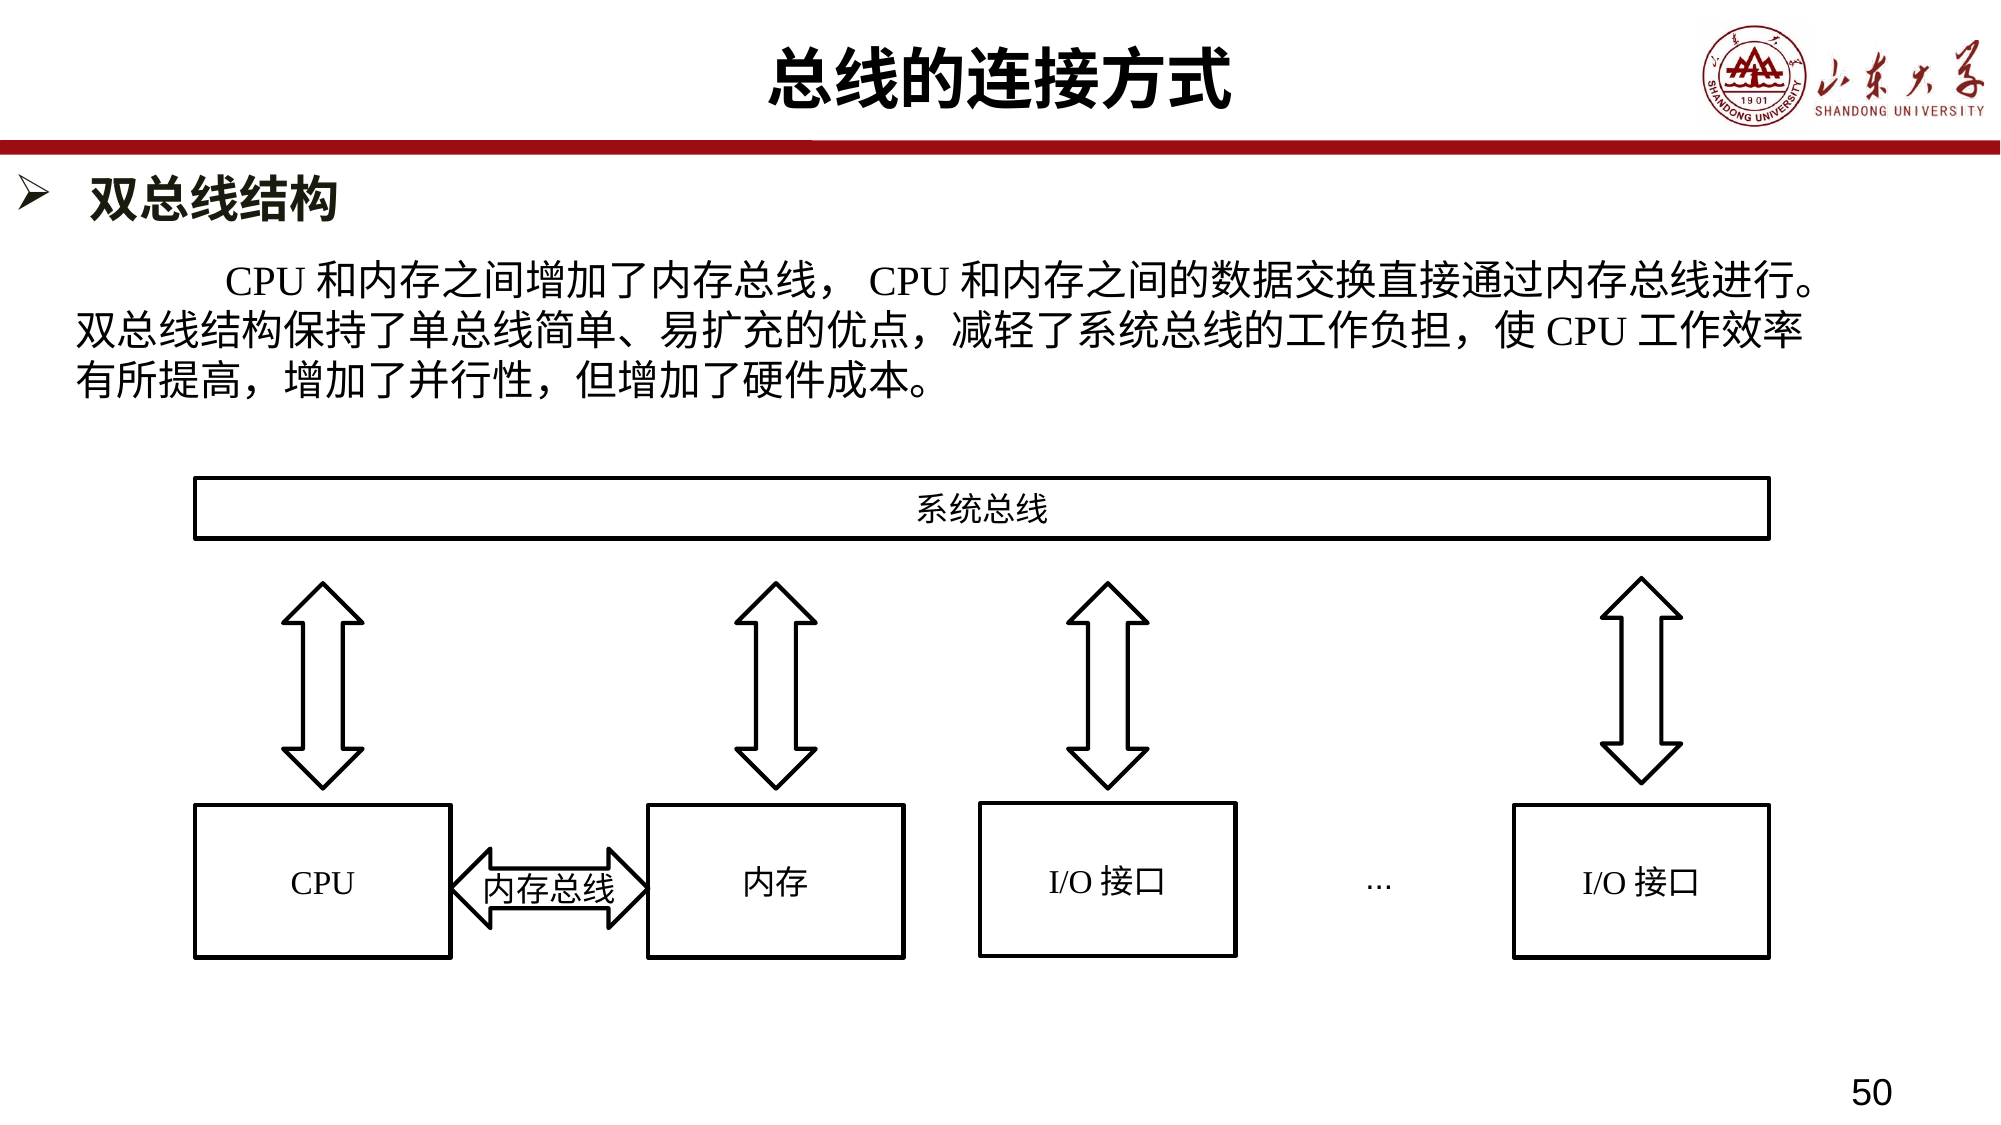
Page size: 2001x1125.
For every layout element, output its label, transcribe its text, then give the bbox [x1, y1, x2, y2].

text_box [474, 916, 494, 931]
text_box 内存总线 [468, 861, 631, 916]
slide_number 50 [1836, 1060, 2000, 1125]
text_box CPU和内存之间增加了内存总线，CPU和内存之间的数据交换直接通过内存总线进行。双总线结构保持了单总线简单、易扩充的优点，减轻了系统总线的工作负担，使CPU工作效率有所提高，增加了并行性，但增加了硬件成本。 [60, 246, 1857, 411]
title 总线的连接方式 [0, 39, 2000, 152]
text_box [631, 867, 652, 910]
text_box [605, 845, 625, 861]
text_box [605, 916, 625, 931]
text_box I/O接口 [977, 801, 1238, 959]
list 双总线结构 [0, 164, 957, 242]
text_box ... [1350, 848, 1438, 904]
text_box [447, 866, 468, 910]
text_box [473, 845, 494, 861]
text_box [733, 580, 819, 792]
text_box 内存 [645, 802, 906, 960]
text_box 系统总线 [192, 475, 1772, 541]
picture [1698, 21, 1810, 39]
text_box CPU [192, 802, 453, 960]
text_box [1599, 575, 1684, 787]
text_box I/O接口 [1511, 802, 1772, 960]
text_box [280, 580, 366, 792]
text_box [1065, 580, 1151, 792]
